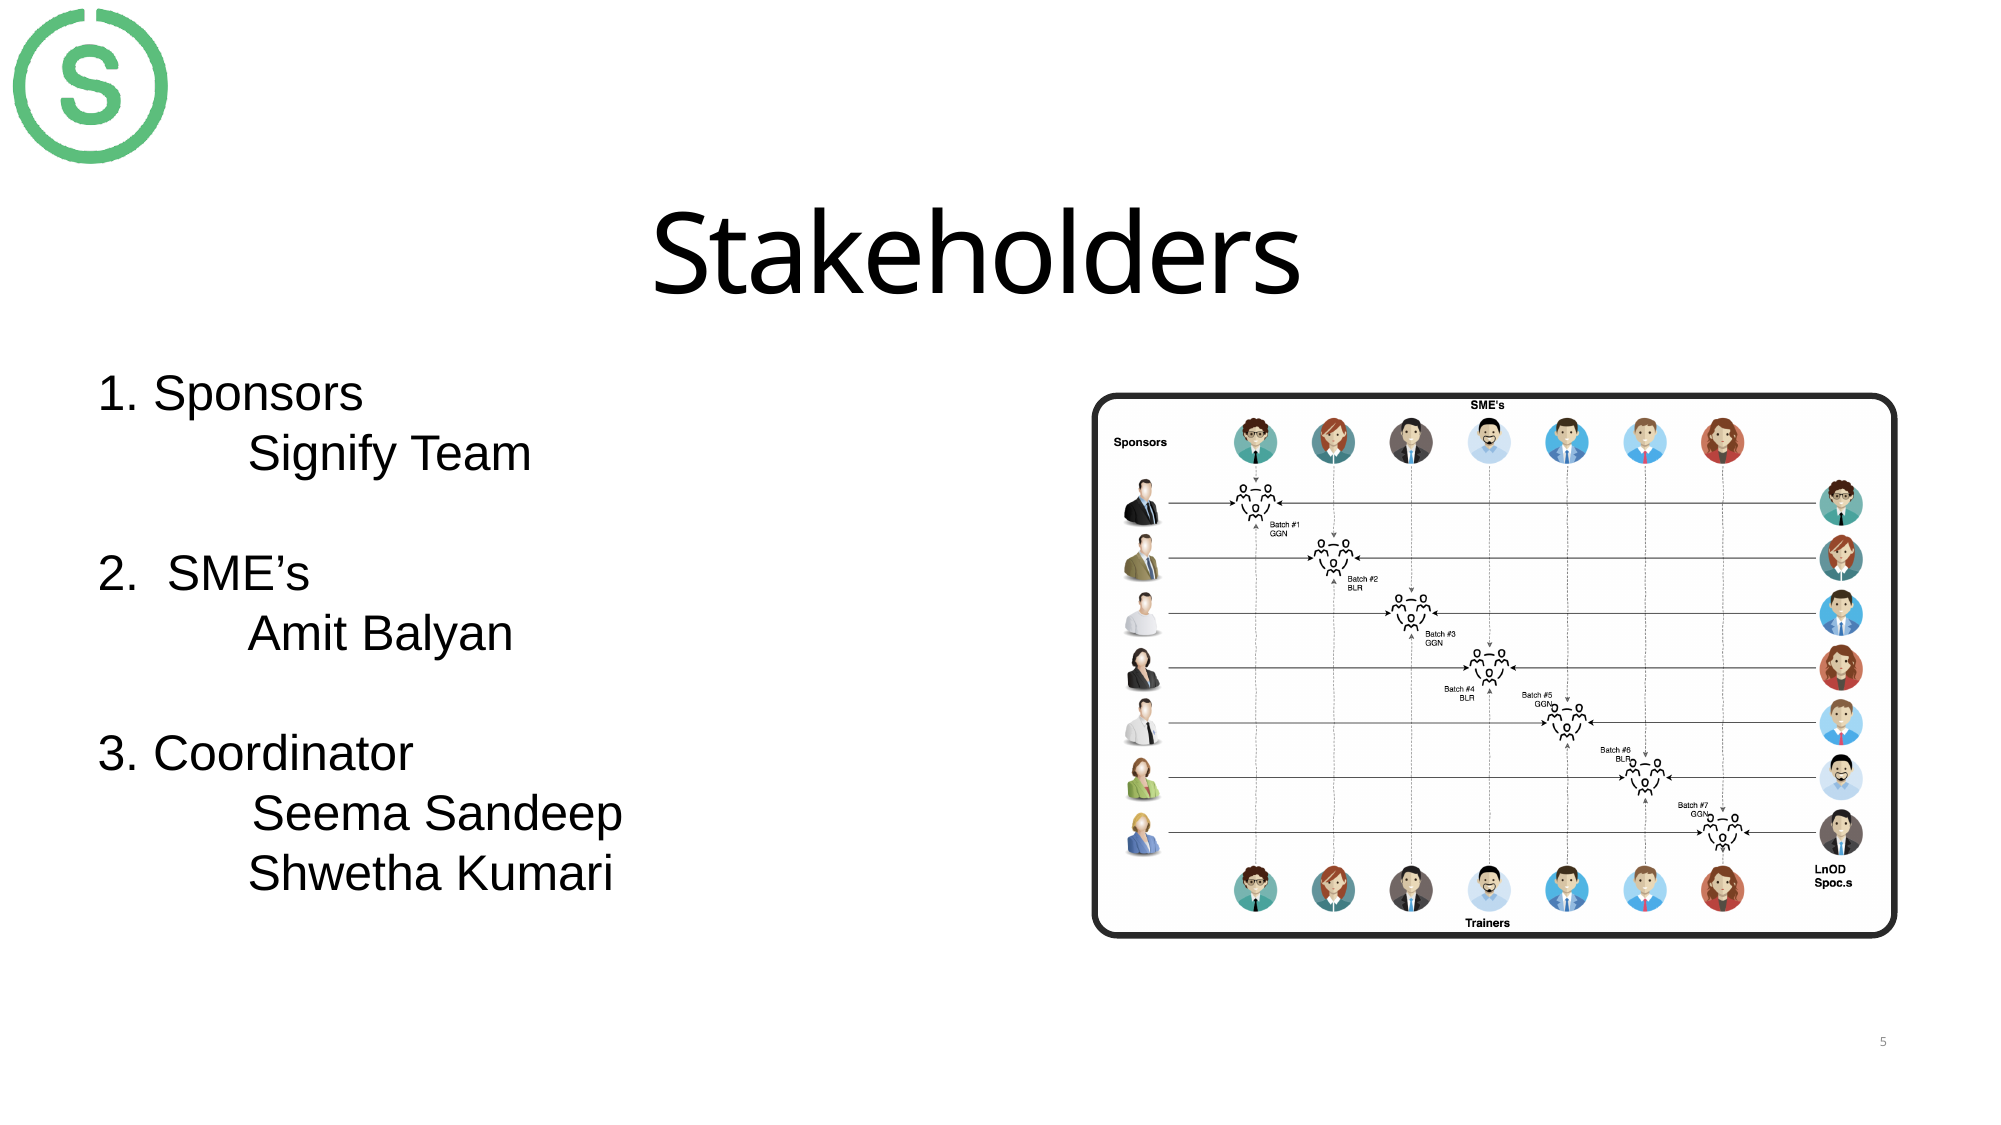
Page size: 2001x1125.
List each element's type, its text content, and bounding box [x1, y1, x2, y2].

picture [1094, 395, 1895, 936]
picture [11, 8, 168, 164]
text_box 1. Sponsors Signify Team 2. SME’s Amit Balyan 3. Coordinator Seema Sandeep Shwetha Kumari [82, 352, 883, 1088]
slide_number 5 [1841, 1035, 1887, 1051]
title Stakeholders [590, 143, 1410, 332]
